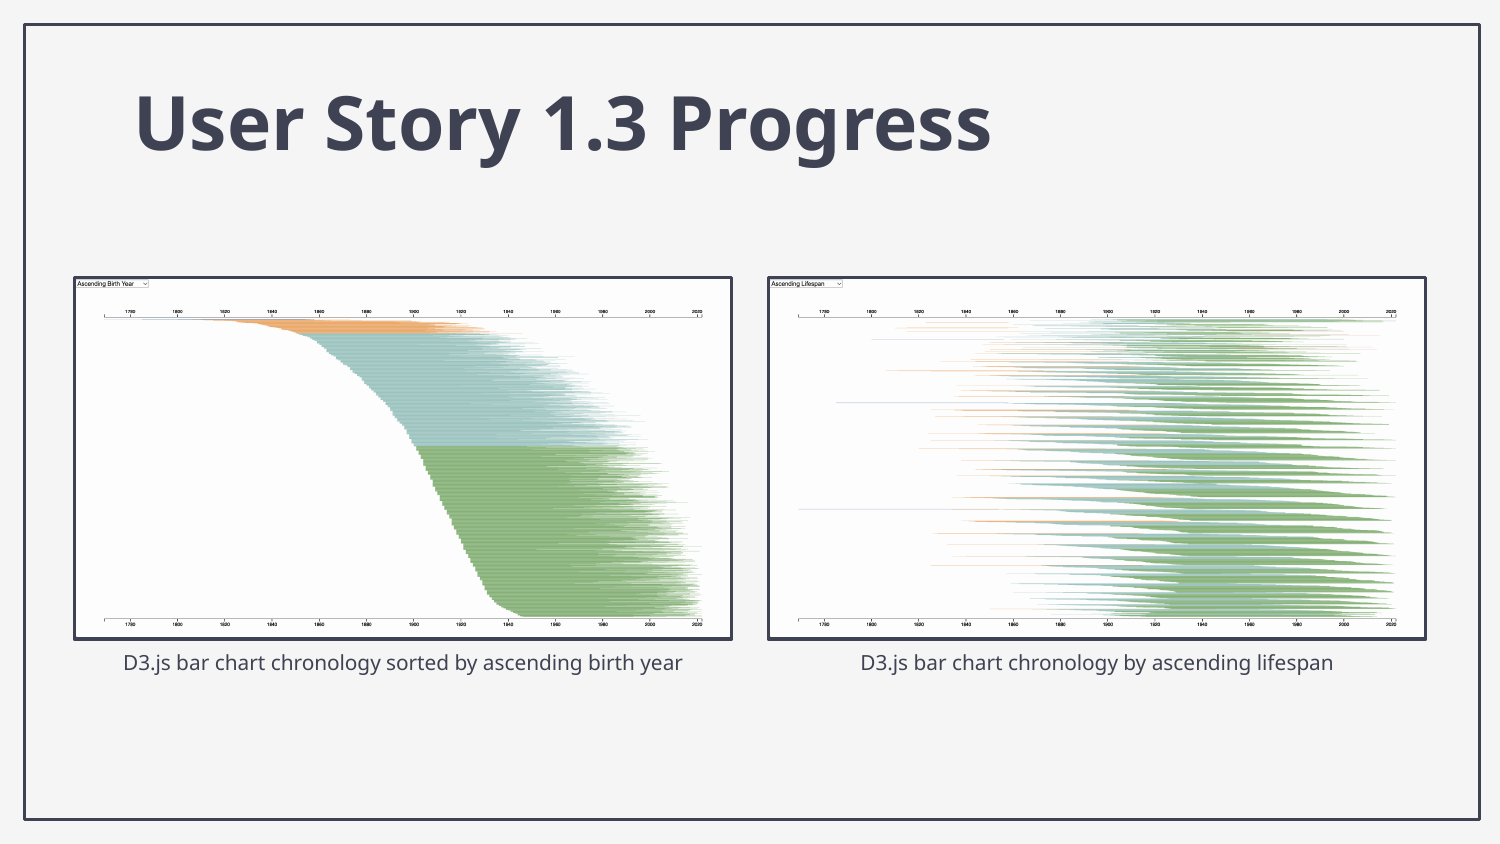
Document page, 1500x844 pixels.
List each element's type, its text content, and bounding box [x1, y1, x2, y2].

text_box D3.js bar chart chronology by ascending lifespan [769, 644, 1425, 688]
picture [75, 278, 731, 638]
title User Story 1.3 Progress [118, 60, 1382, 155]
picture [769, 278, 1425, 638]
text_box D3.js bar chart chronology sorted by ascending birth year [75, 644, 731, 688]
